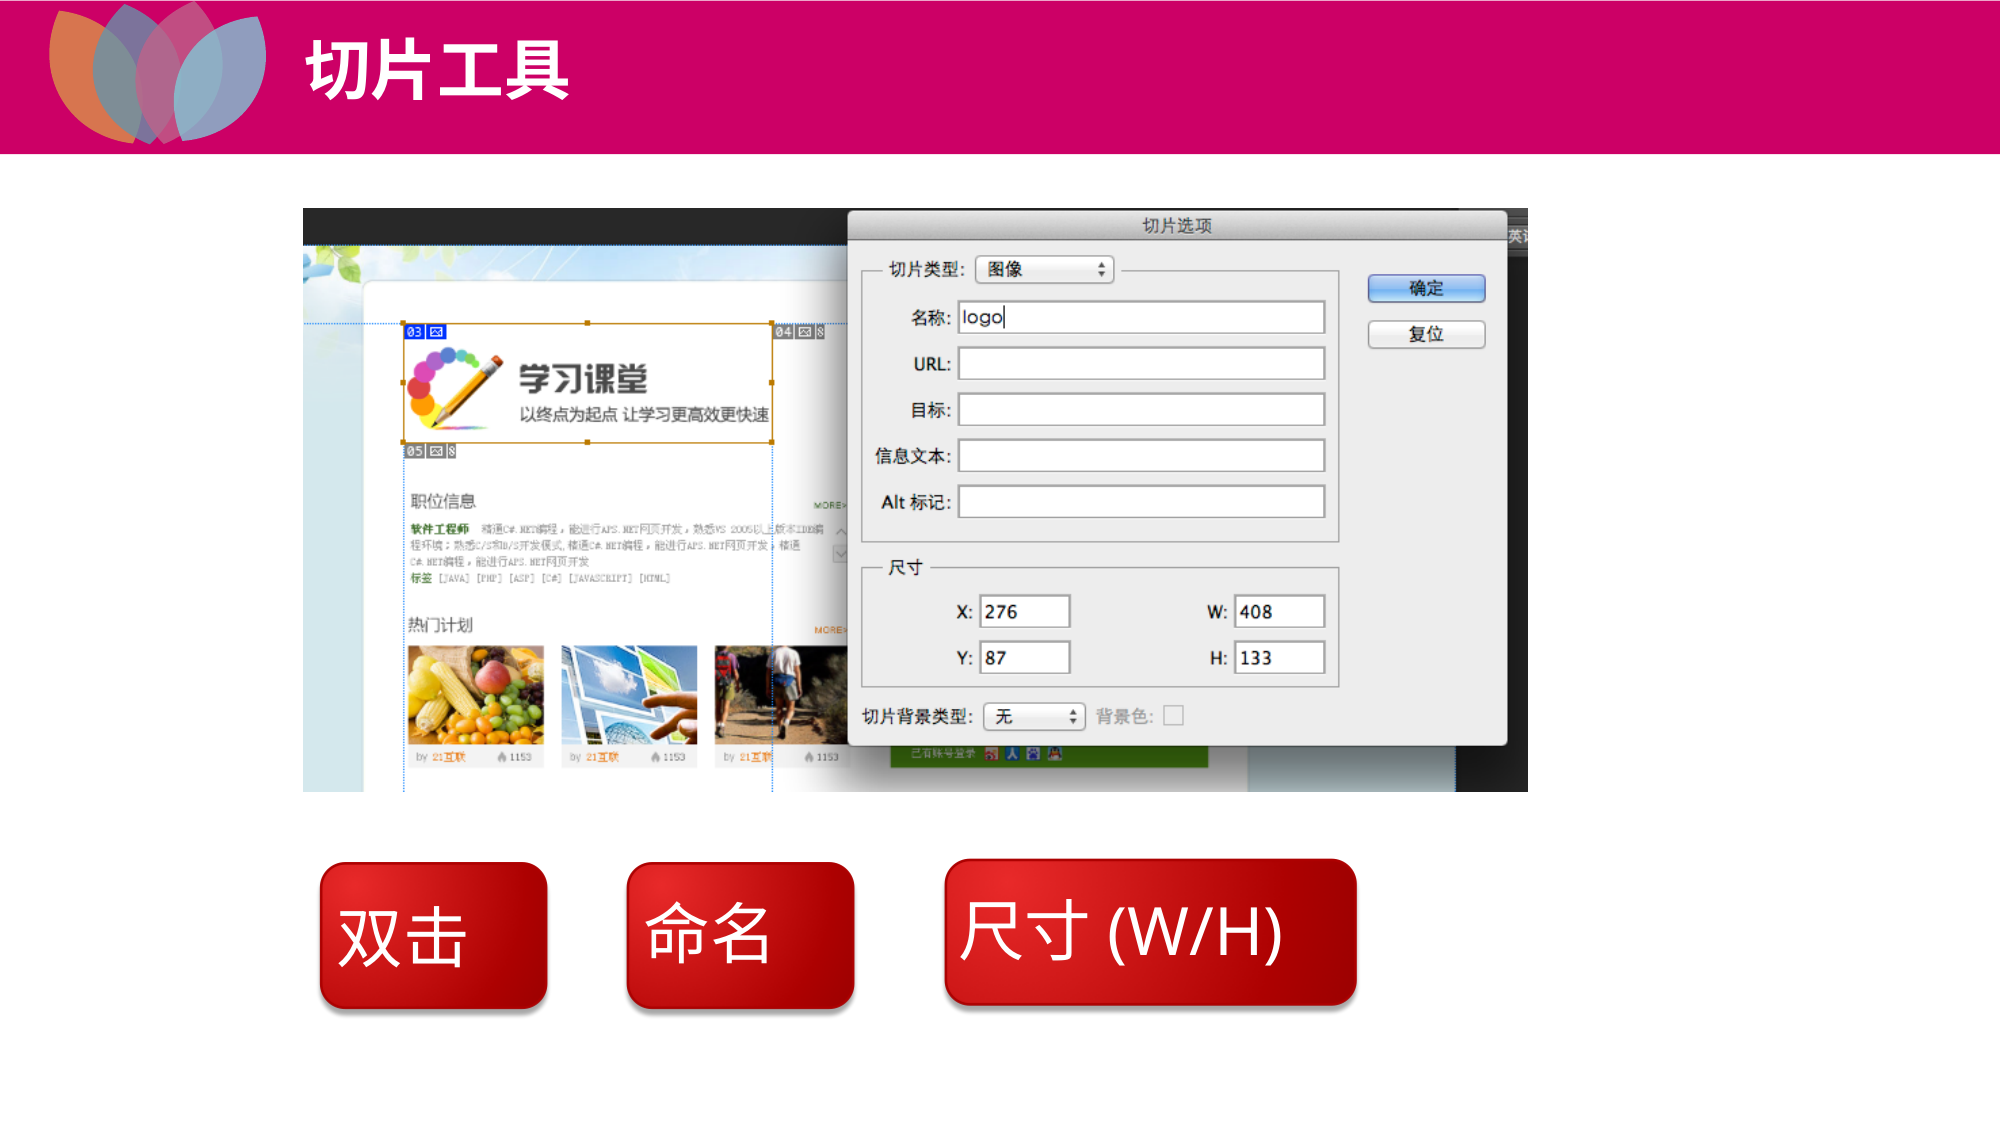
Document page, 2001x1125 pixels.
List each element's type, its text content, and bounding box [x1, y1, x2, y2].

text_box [946, 860, 1355, 1004]
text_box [321, 863, 546, 1008]
picture [620, 862, 861, 1022]
picture [313, 862, 554, 1022]
picture [938, 858, 1364, 1019]
picture [303, 208, 1528, 792]
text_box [628, 863, 853, 1008]
text_box 切片工具 [289, 20, 1355, 116]
